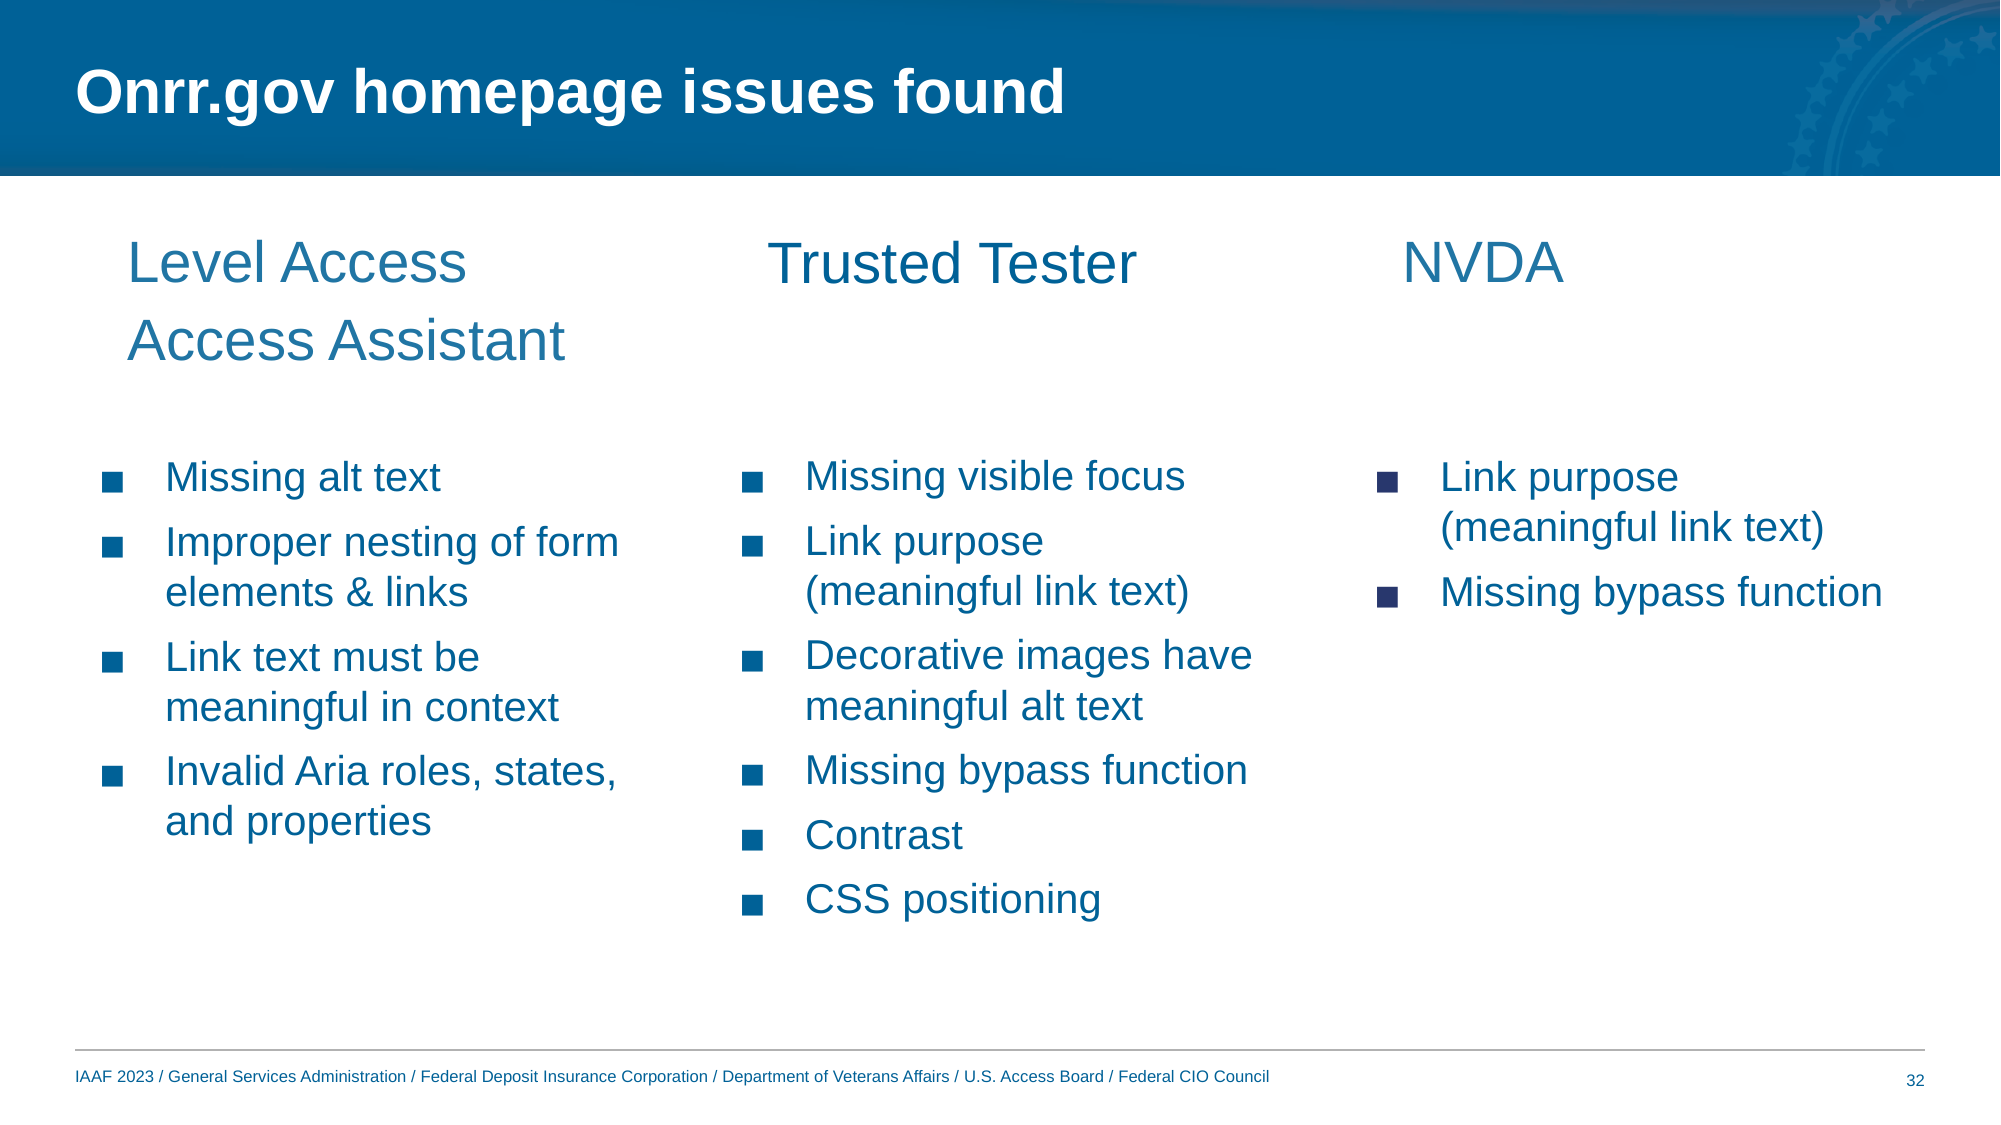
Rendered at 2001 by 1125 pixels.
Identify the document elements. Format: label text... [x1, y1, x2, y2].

list Missing alt text Improper nesting of form elements & links Link text must be meaningful in context Invalid Aria roles, states, and properties [75, 442, 645, 1035]
list Missing visible focus Link purpose (meaningful link text) Decorative images have meaningful alt text Missing bypass function Contrast CSS positioning [714, 441, 1285, 1035]
slide_number 32 [1880, 1065, 1925, 1095]
list NVDA [1350, 224, 1920, 350]
picture [0, 168, 666, 176]
list Trusted Tester [714, 225, 1285, 351]
list Link purpose (meaningful link text) Missing bypass function [1350, 442, 1920, 1035]
list Level Access Access Assistant [75, 224, 645, 350]
title Onrr.gov homepage issues found [75, 52, 1800, 128]
picture [0, 0, 2000, 176]
